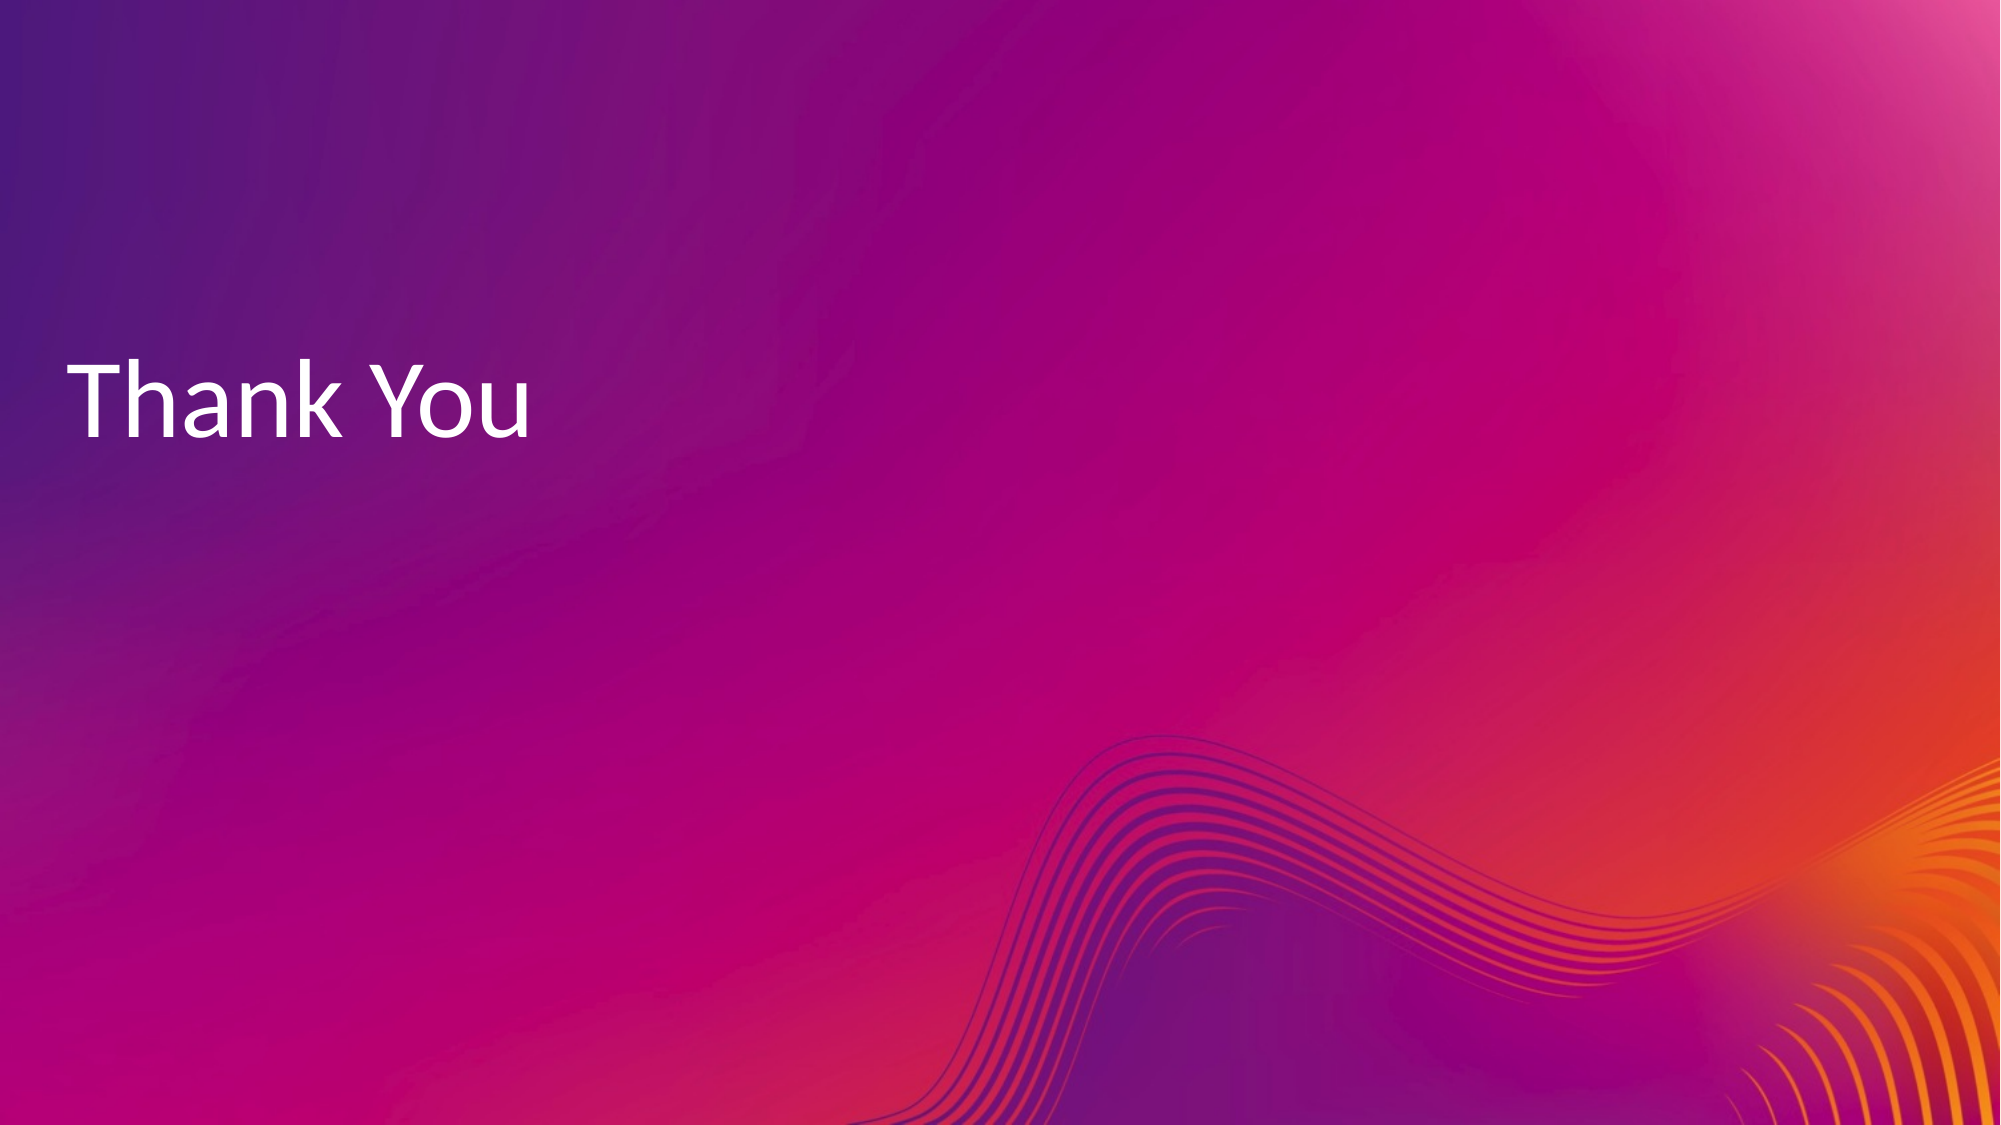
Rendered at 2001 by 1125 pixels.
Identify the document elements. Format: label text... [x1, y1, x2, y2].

title Thank You [66, 340, 1930, 828]
picture [0, 0, 2001, 1125]
